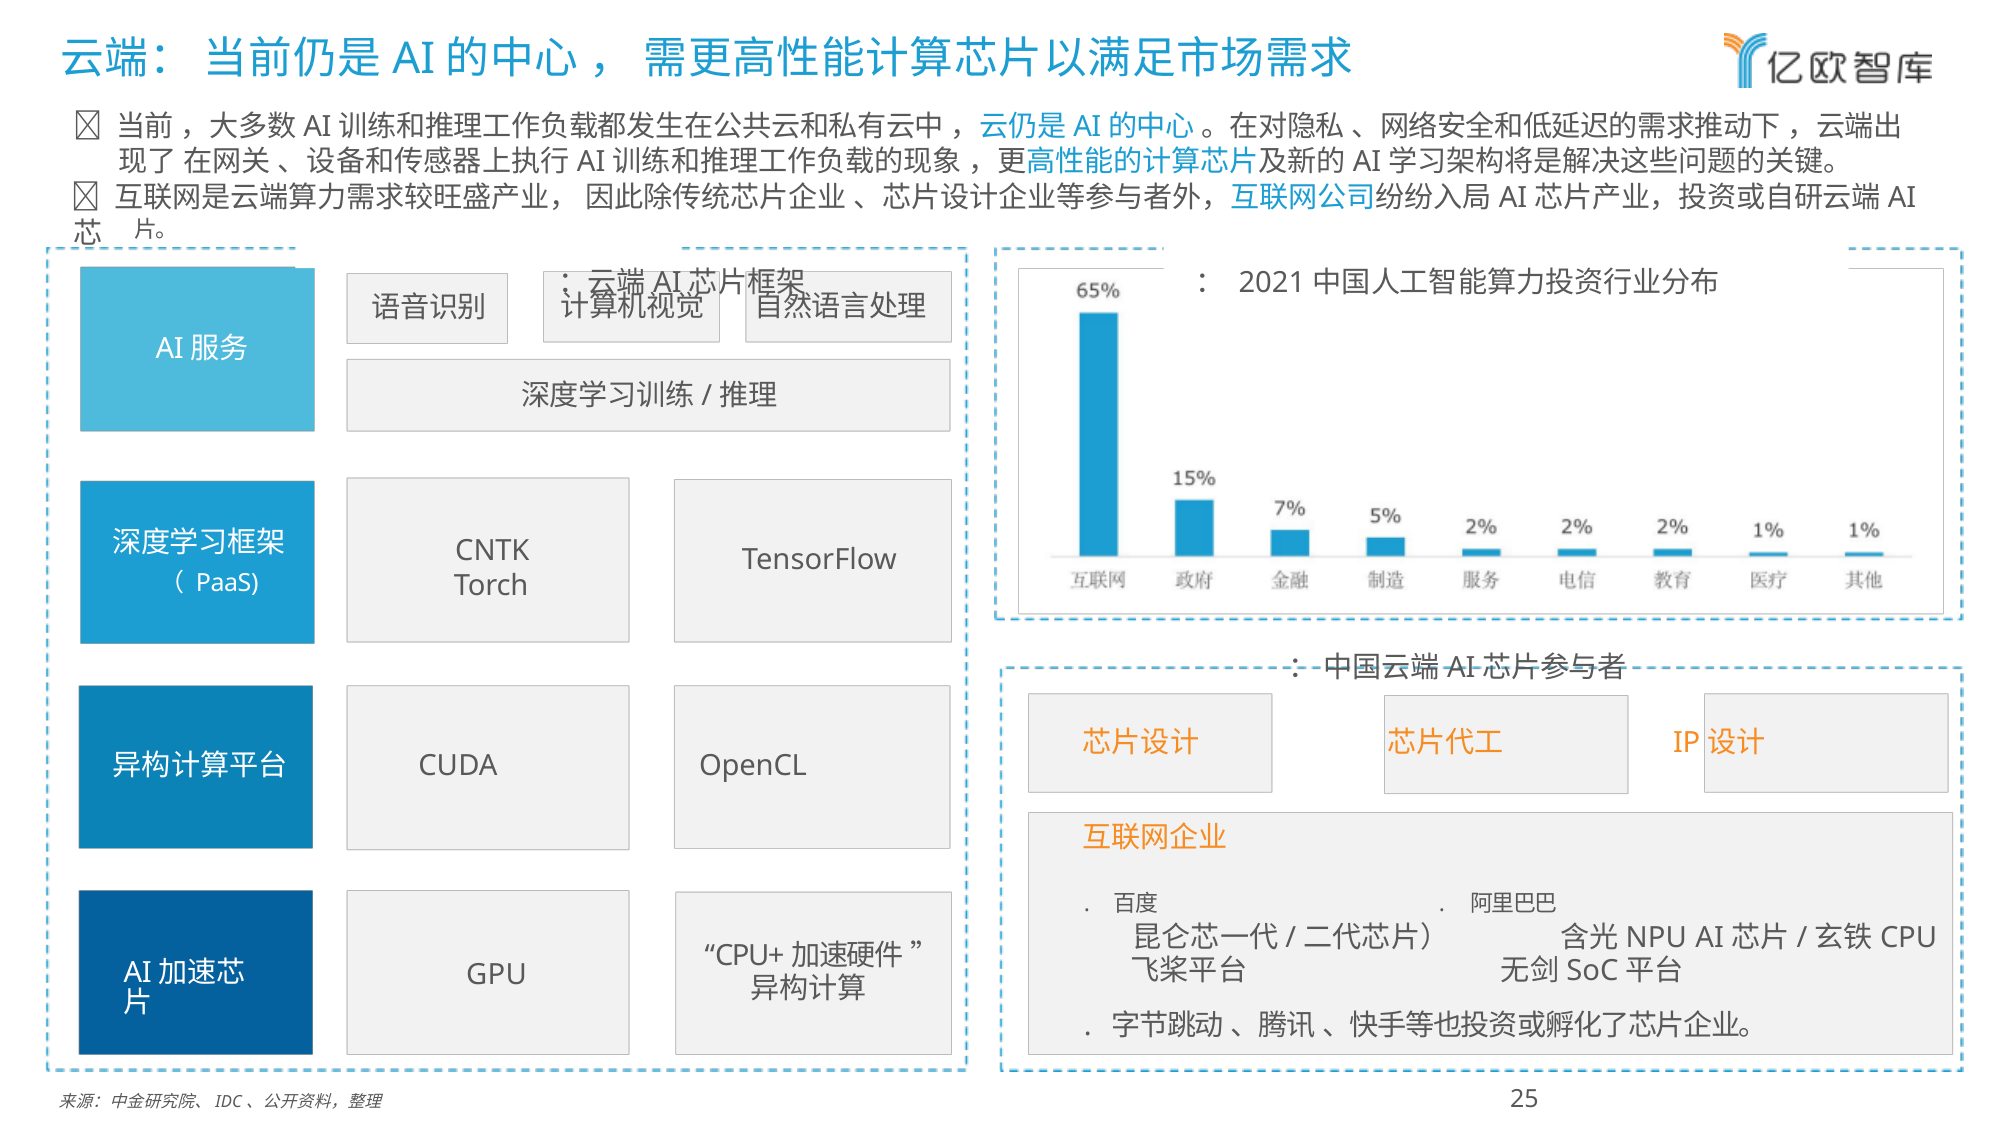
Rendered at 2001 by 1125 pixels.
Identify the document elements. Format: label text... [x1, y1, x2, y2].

picture [994, 247, 1964, 622]
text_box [999, 652, 1964, 1072]
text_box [45, 246, 969, 1072]
text_box  当前 ，大多数AI训练和推理工作负载都发生在公共云和私有云中 ，云仍是AI的中心 。在对隐私 、网络安全和低延迟的需求推动下 ，云端出现了 在网关 、设备和传感器上执行AI训练和推理工作负载的现象 ，更高性能的计算芯片及新的AI学习架构将是解决这些问题的关键。  互联网是云端算力需求较旺盛产业， 因此除传统芯片企业 、芯片设计企业等参与者外，互联网公司纷纷入局AI芯片产业，投资或自研云端AI芯 ：云端AI芯片框架 ： 2021中国人工智能算力投资行业分布 [71, 106, 1928, 266]
text_box 云端： 当前仍是AI的中心 ， 需更高性能计算芯片以满足市场需求 [58, 26, 1951, 90]
text_box 片。 [117, 214, 179, 246]
text_box 来源：中金研究院、IDC、公开资料，整理 25 [56, 1084, 1958, 1115]
picture [1724, 33, 1932, 88]
